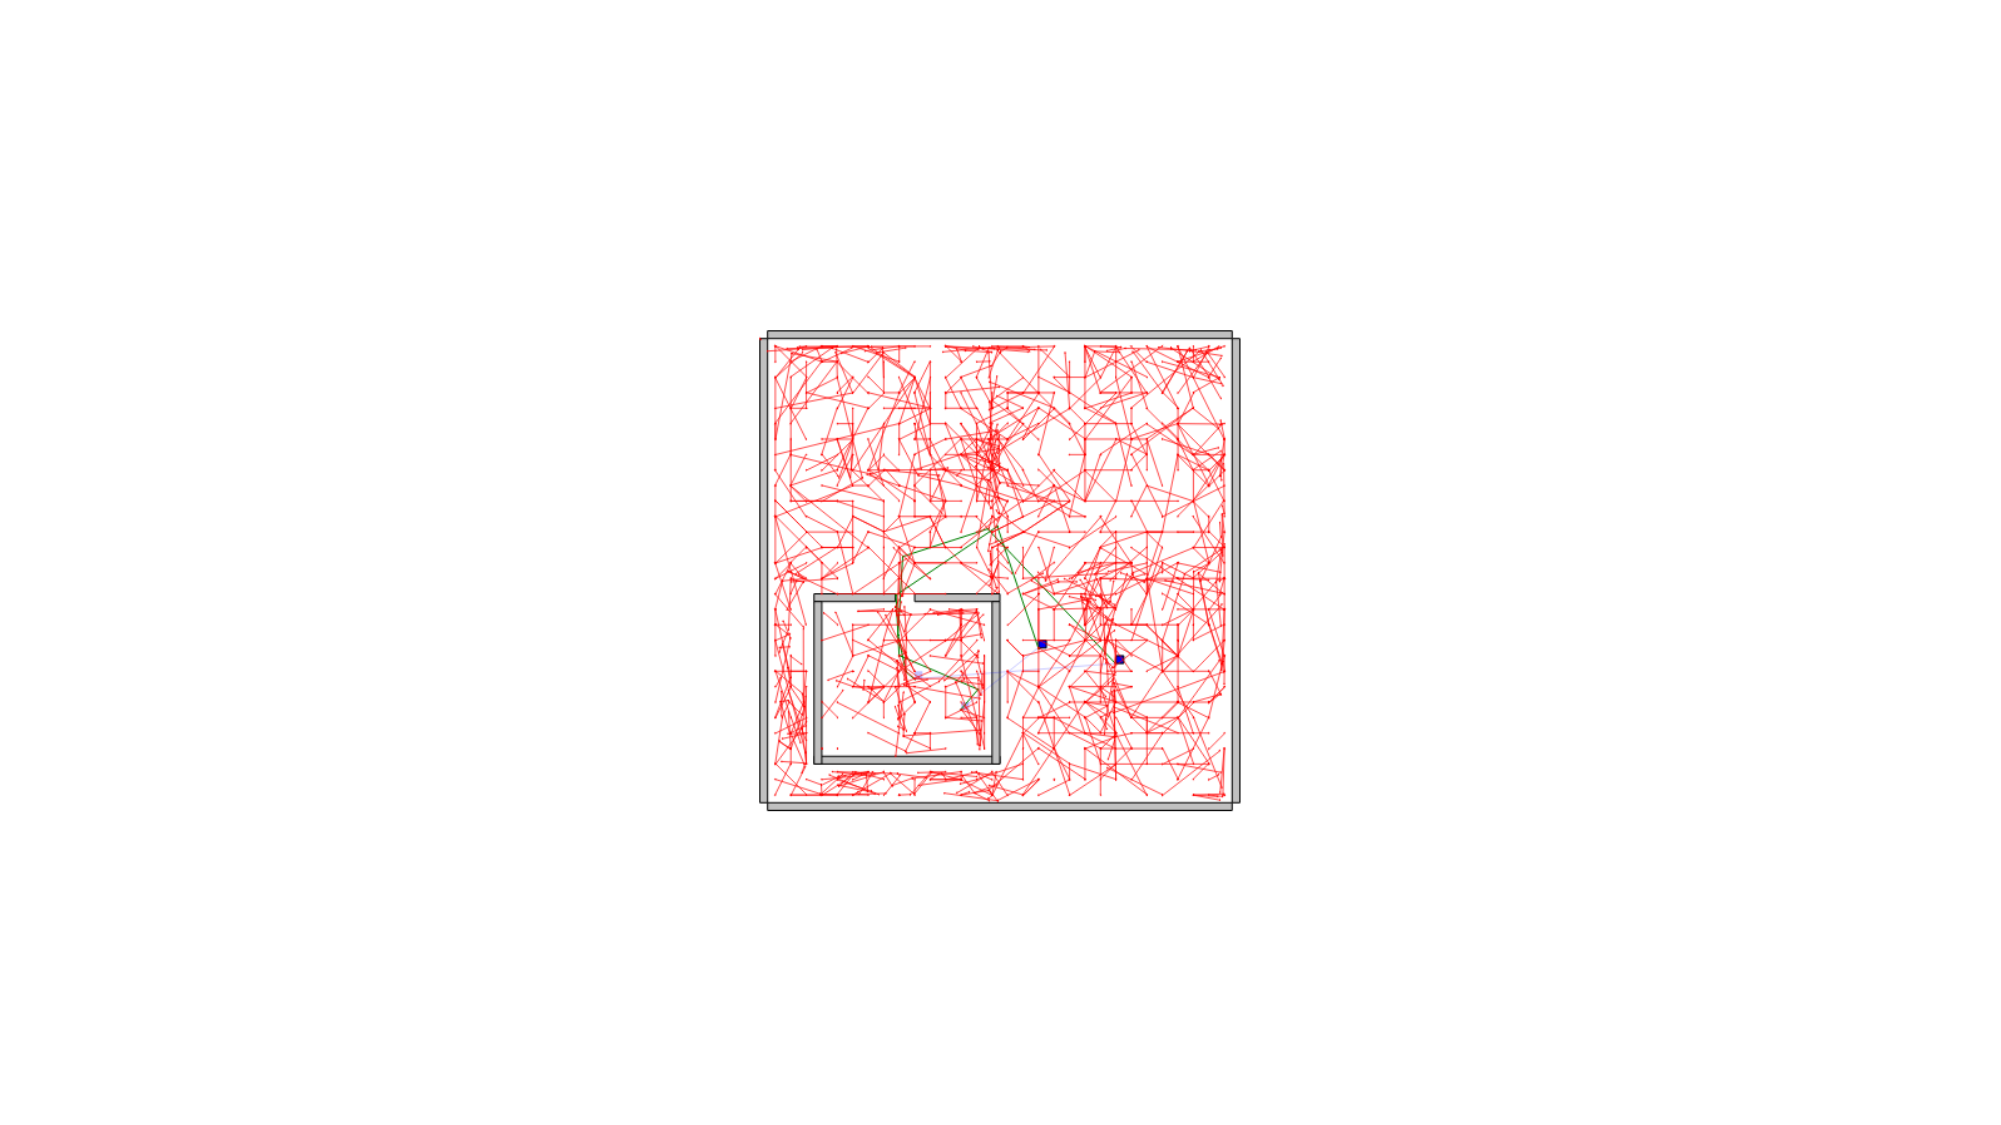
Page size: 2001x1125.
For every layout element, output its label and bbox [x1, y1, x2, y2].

picture [723, 294, 1277, 830]
